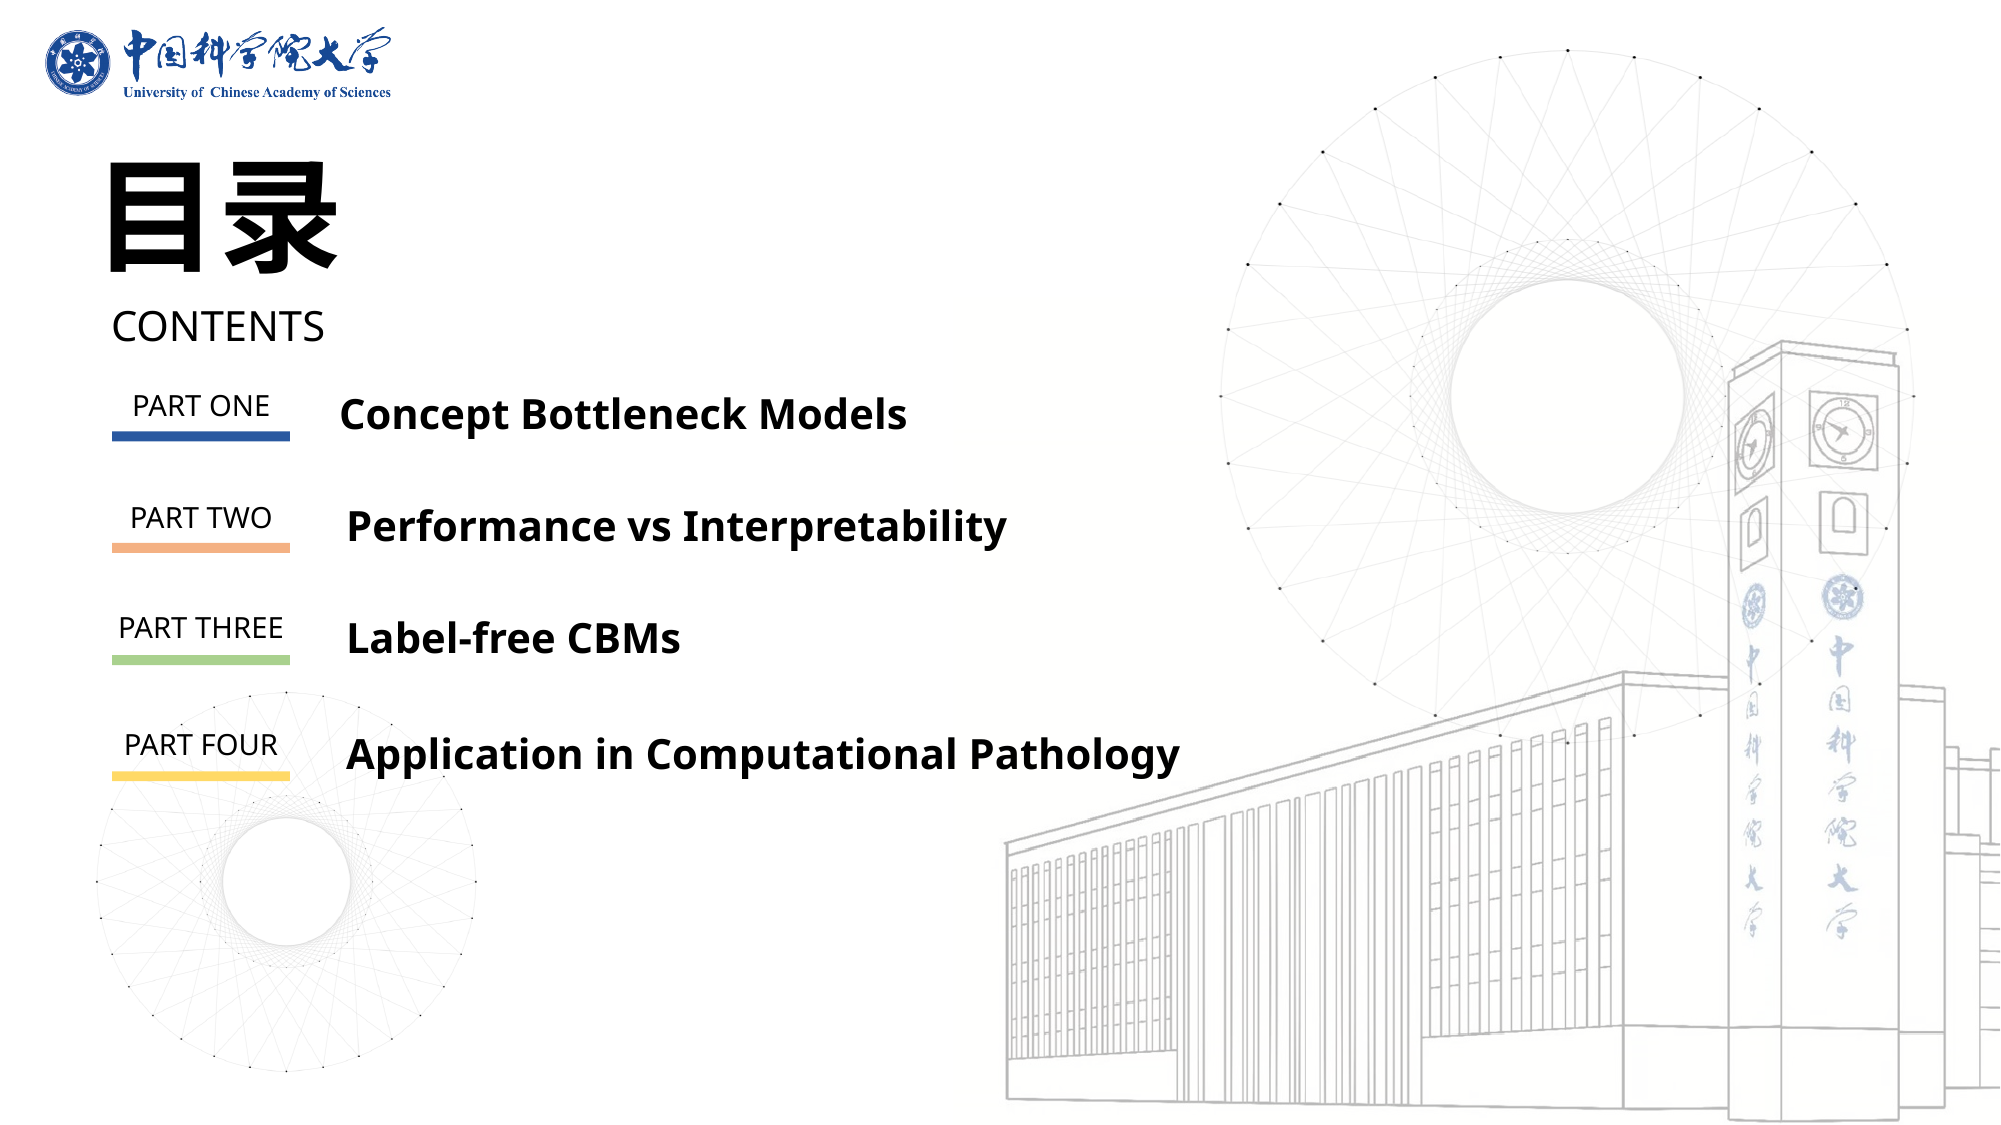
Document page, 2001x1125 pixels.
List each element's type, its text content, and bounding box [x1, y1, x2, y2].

list PART ONE [49, 384, 353, 459]
picture [45, 27, 391, 100]
list CONTENTS [0, 294, 596, 362]
text_box PART THREE [49, 606, 353, 682]
list 目录 [0, 148, 596, 294]
picture [91, 798, 488, 1080]
text_box [112, 542, 290, 553]
text_box PART FOUR [49, 722, 353, 798]
picture [172, 683, 413, 726]
text_box PART TWO [49, 495, 353, 571]
list Concept Bottleneck Models [324, 385, 1000, 461]
text_box Label-free CBMs [331, 610, 936, 685]
text_box Application in Computational Pathology [331, 726, 1233, 801]
text_box [112, 431, 290, 442]
text_box Performance vs Interpretability [331, 498, 1249, 573]
picture [1210, 33, 1936, 759]
